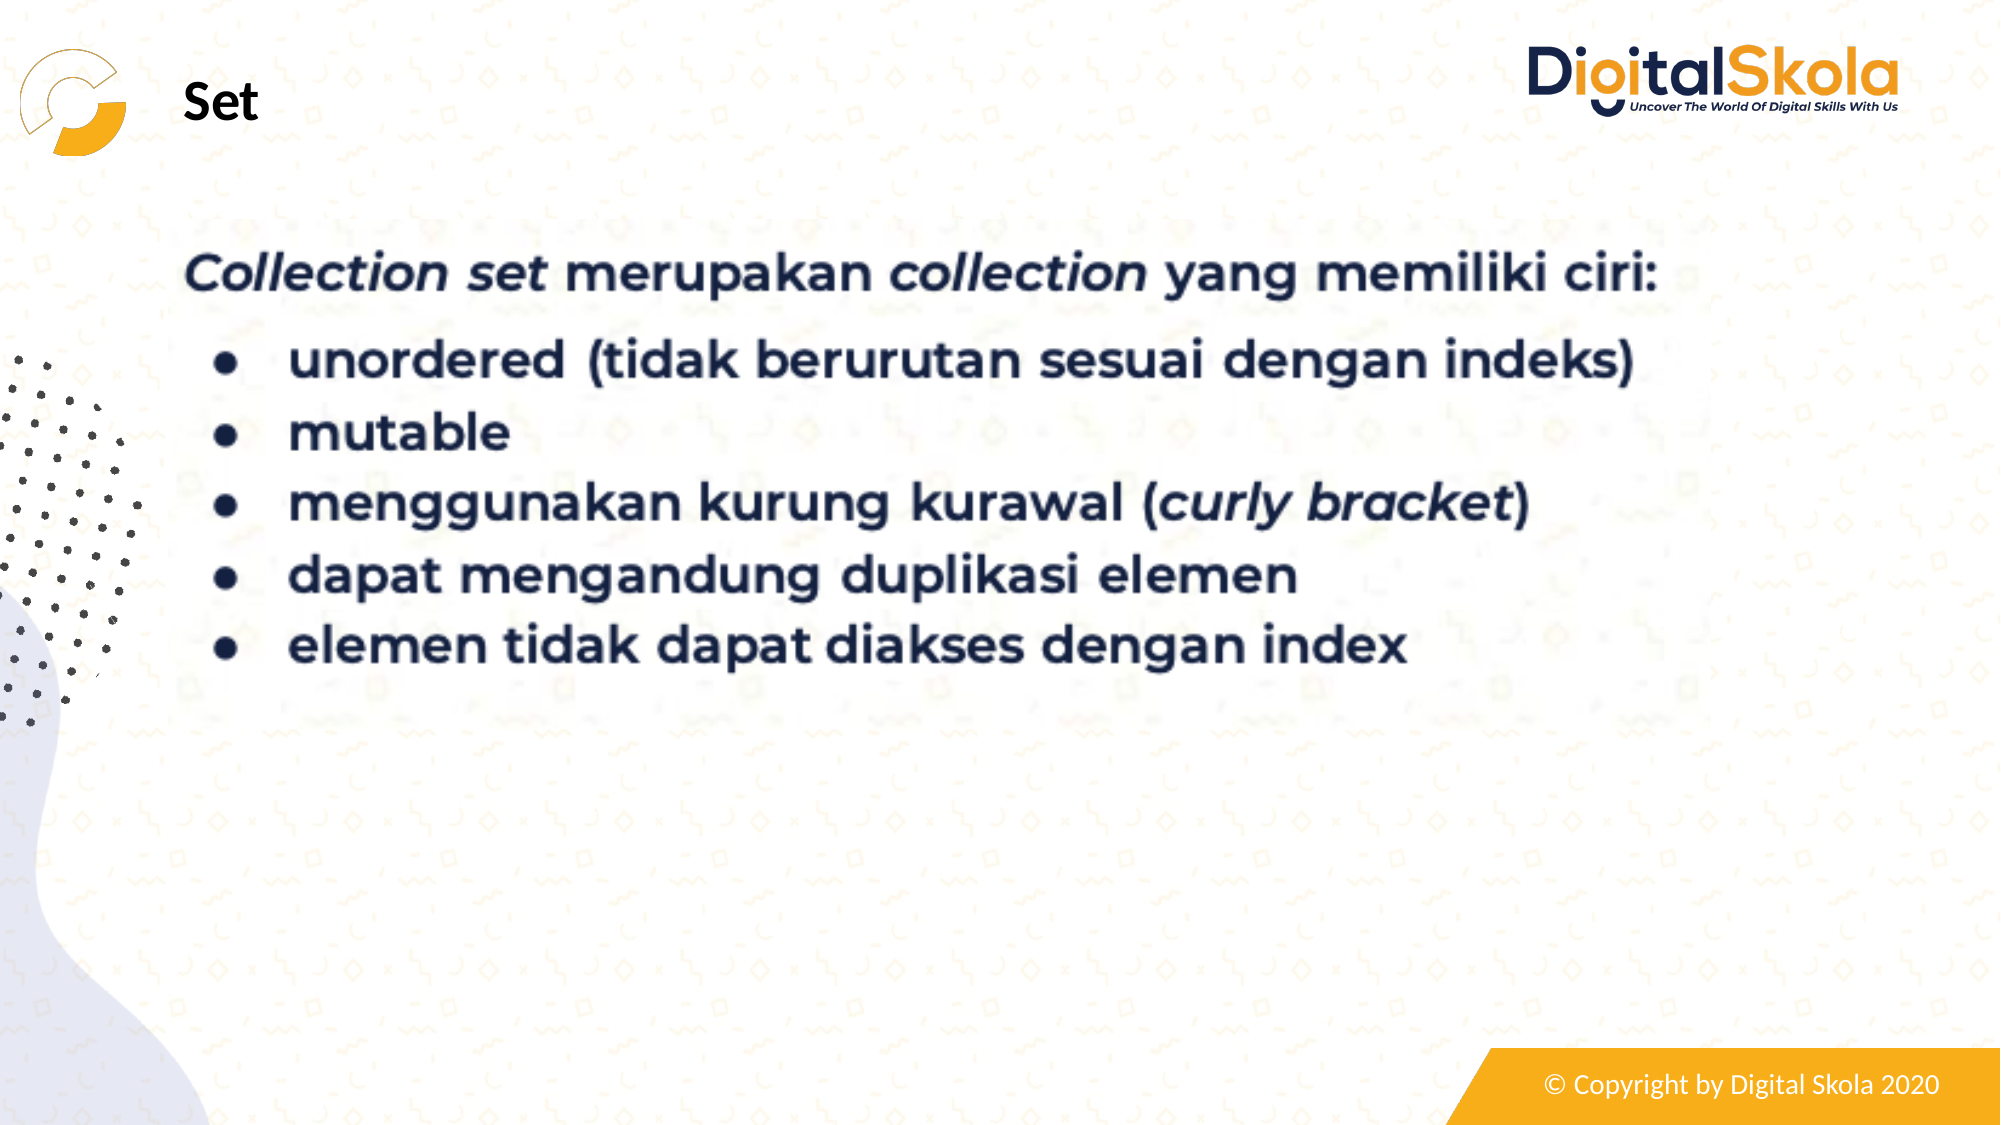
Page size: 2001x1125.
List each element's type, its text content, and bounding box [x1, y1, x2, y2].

picture [0, 0, 2001, 1125]
text_box [158, 117, 1439, 307]
text_box Set [168, 54, 277, 140]
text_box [0, 332, 553, 1125]
